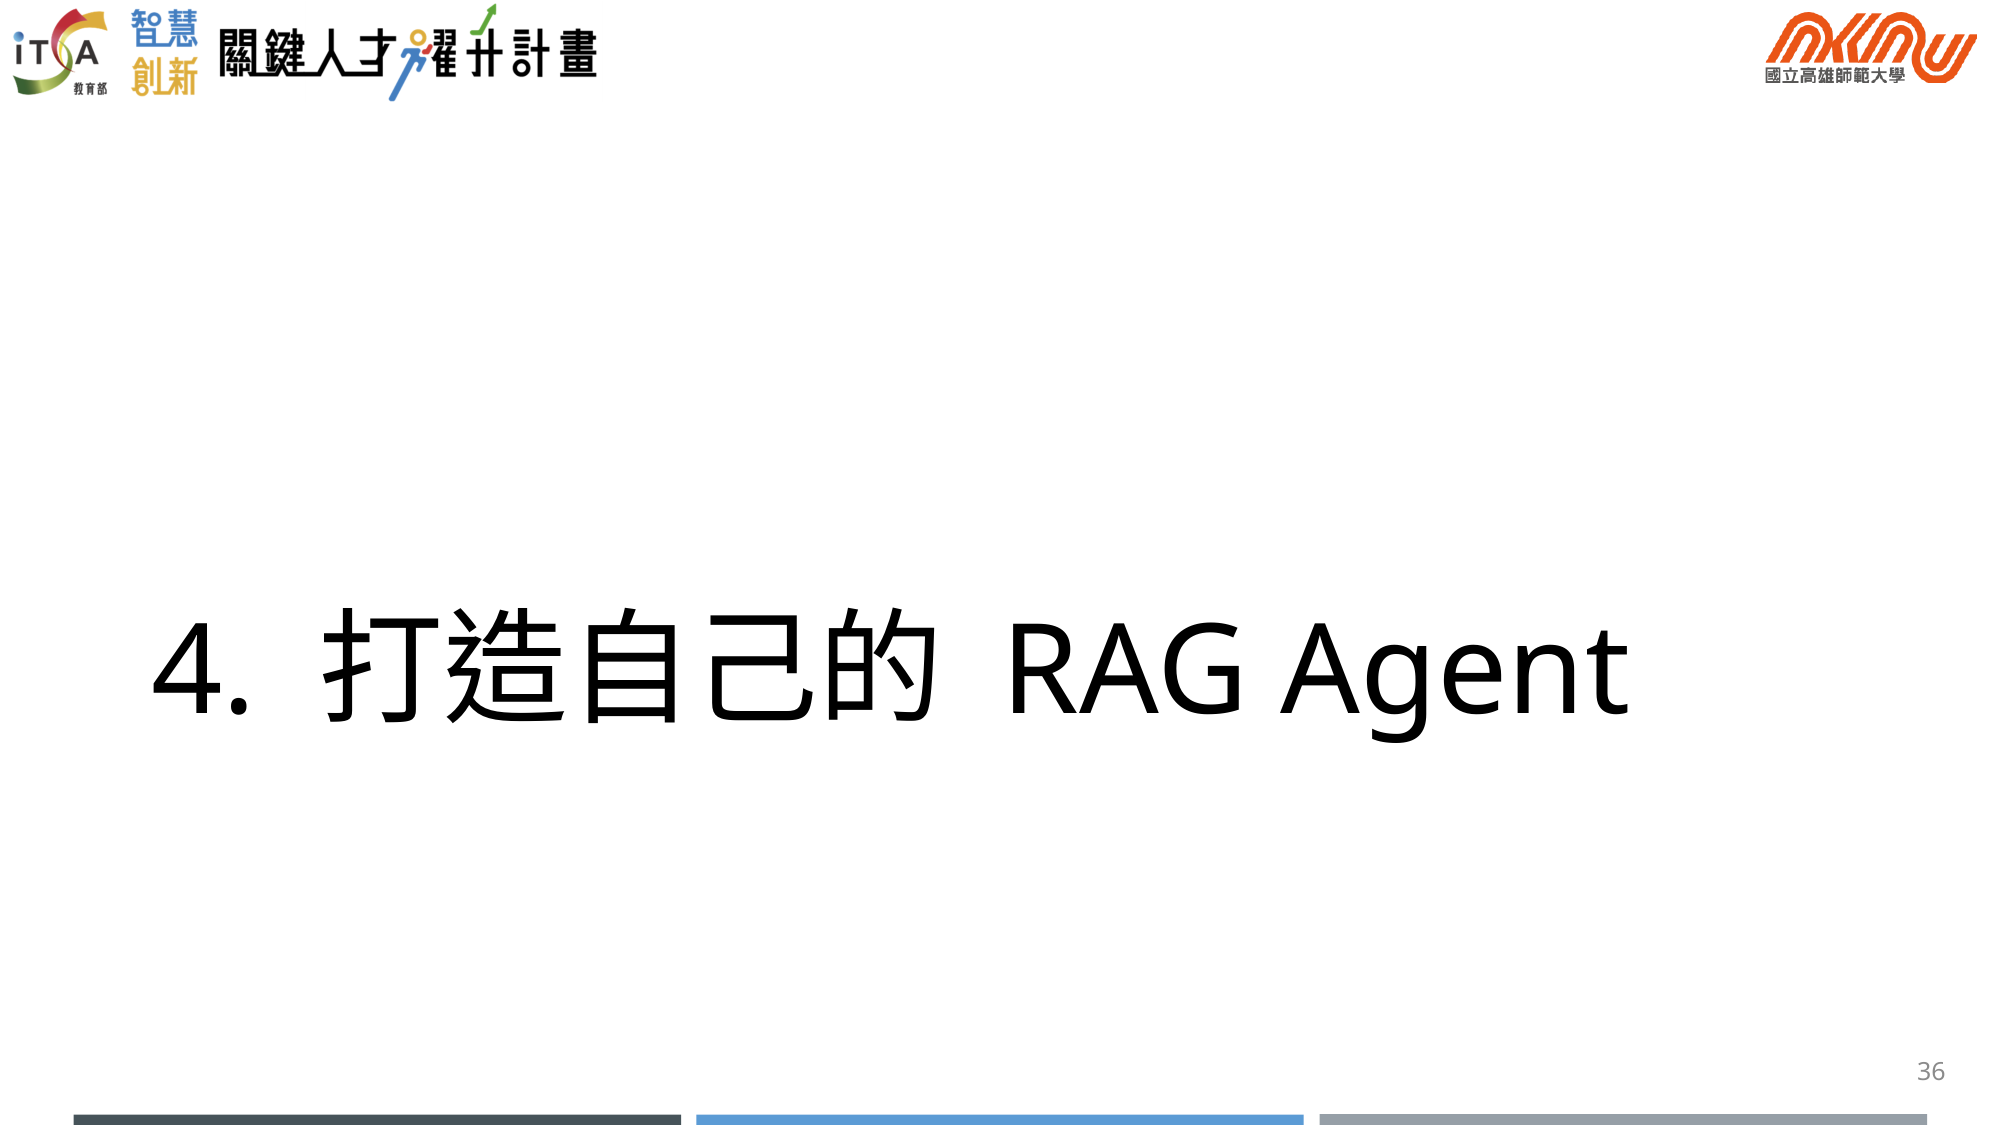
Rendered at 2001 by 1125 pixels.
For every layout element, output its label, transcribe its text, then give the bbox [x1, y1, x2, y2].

slide_number 36 [1510, 1042, 1961, 1103]
title 4. 打造自己的 RAG Agent [136, 280, 1862, 749]
picture [9, 1, 603, 102]
